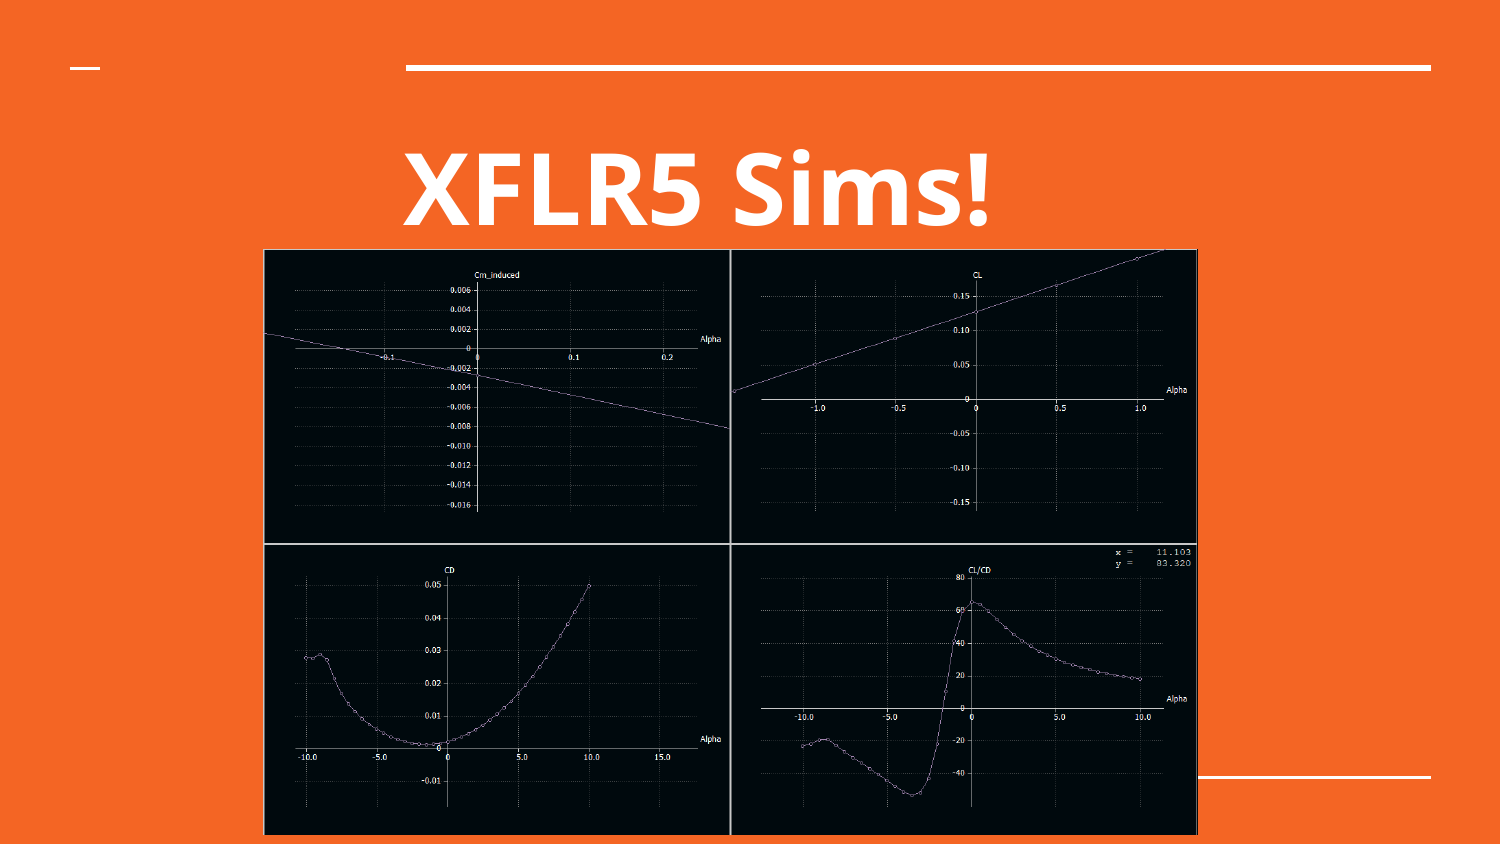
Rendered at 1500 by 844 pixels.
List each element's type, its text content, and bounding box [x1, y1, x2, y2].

picture [263, 249, 1199, 836]
title XFLR5 Sims! [389, 103, 1428, 357]
